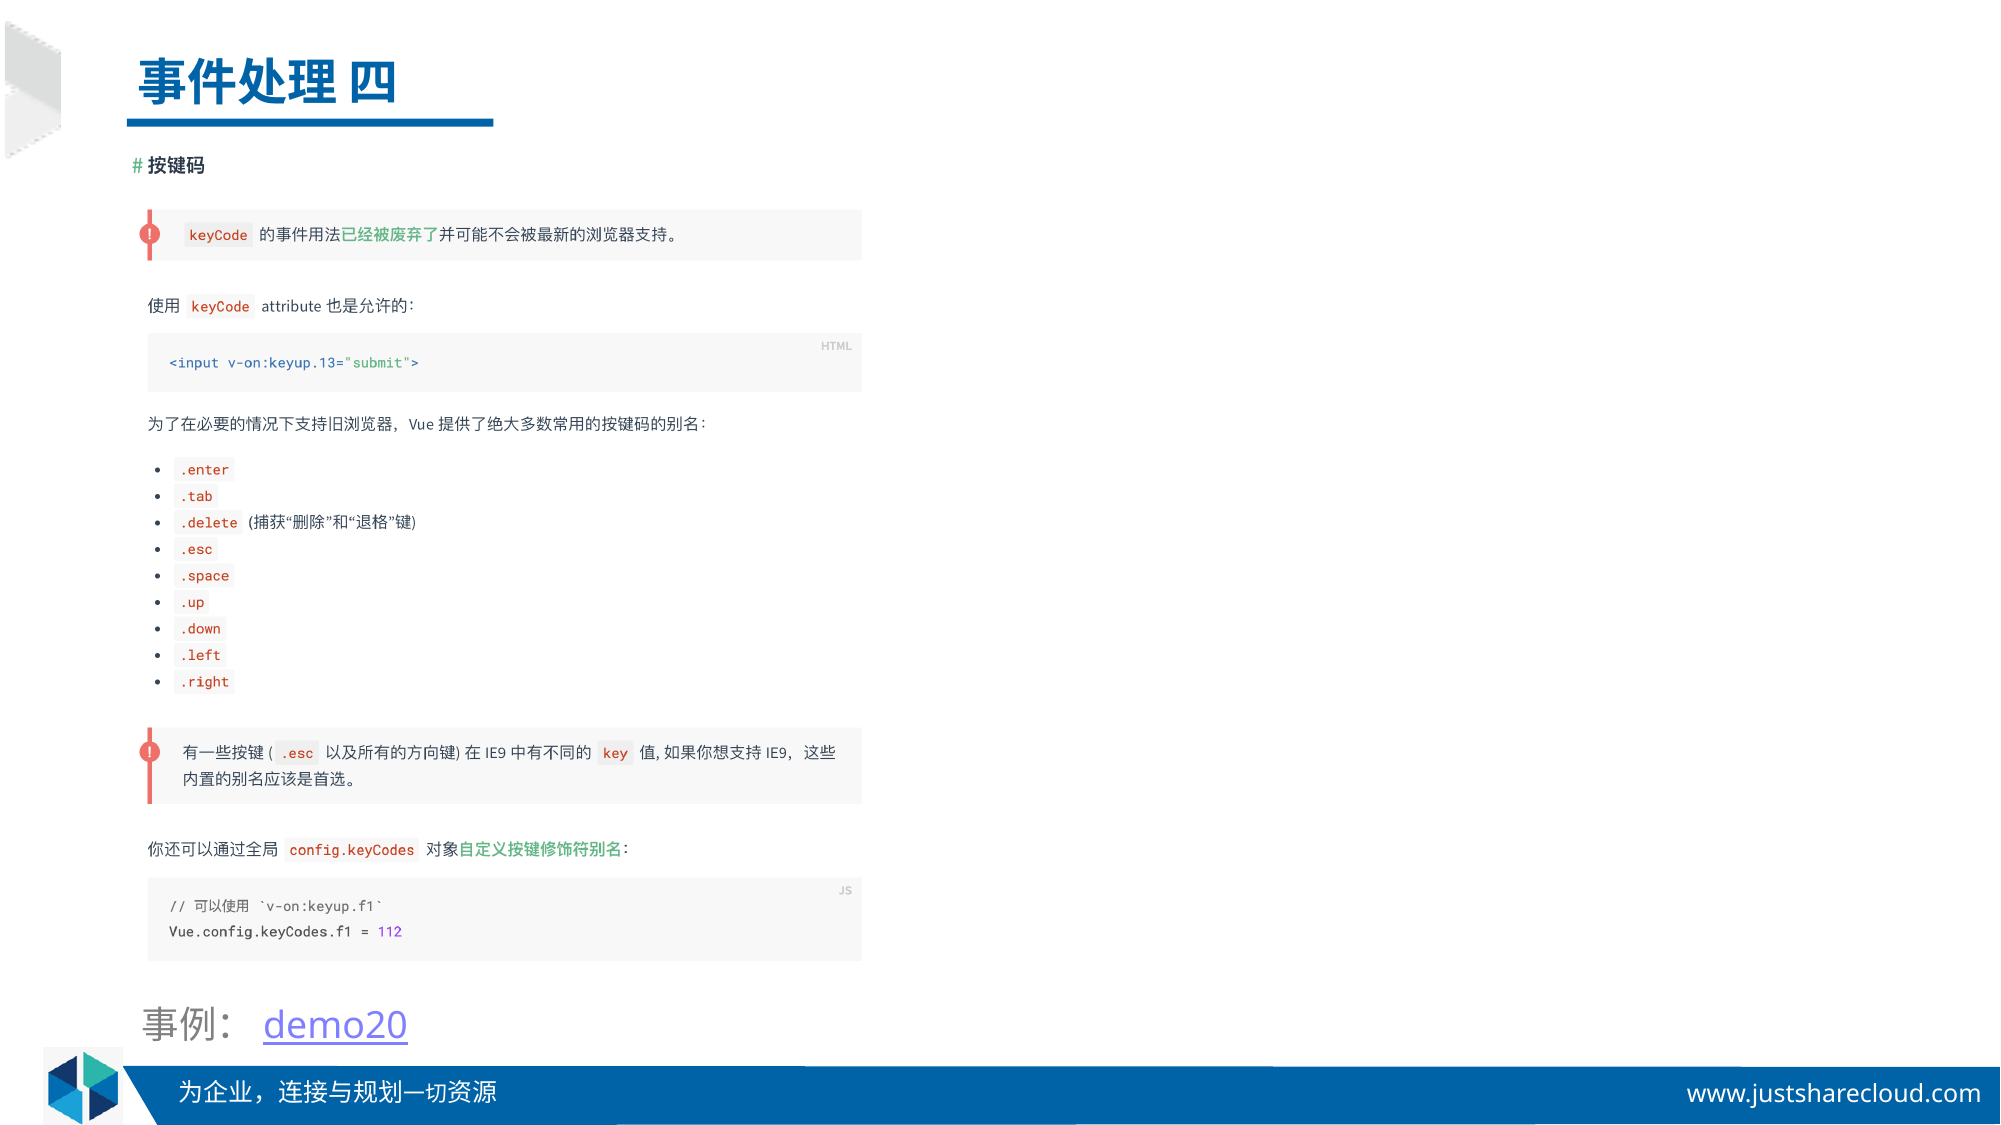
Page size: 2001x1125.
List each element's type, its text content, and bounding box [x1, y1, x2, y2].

text_box [123, 1065, 2000, 1125]
text_box www.justsharecloud.com [1672, 1070, 2000, 1116]
text_box 为企业，连接与规划一切资源 [164, 1069, 519, 1114]
picture [43, 1047, 123, 1125]
text_box 事例：demo20 [126, 978, 494, 1060]
picture [126, 147, 875, 978]
text_box [126, 118, 494, 127]
picture [4, 0, 61, 177]
text_box 事件处理 四 [122, 43, 625, 118]
